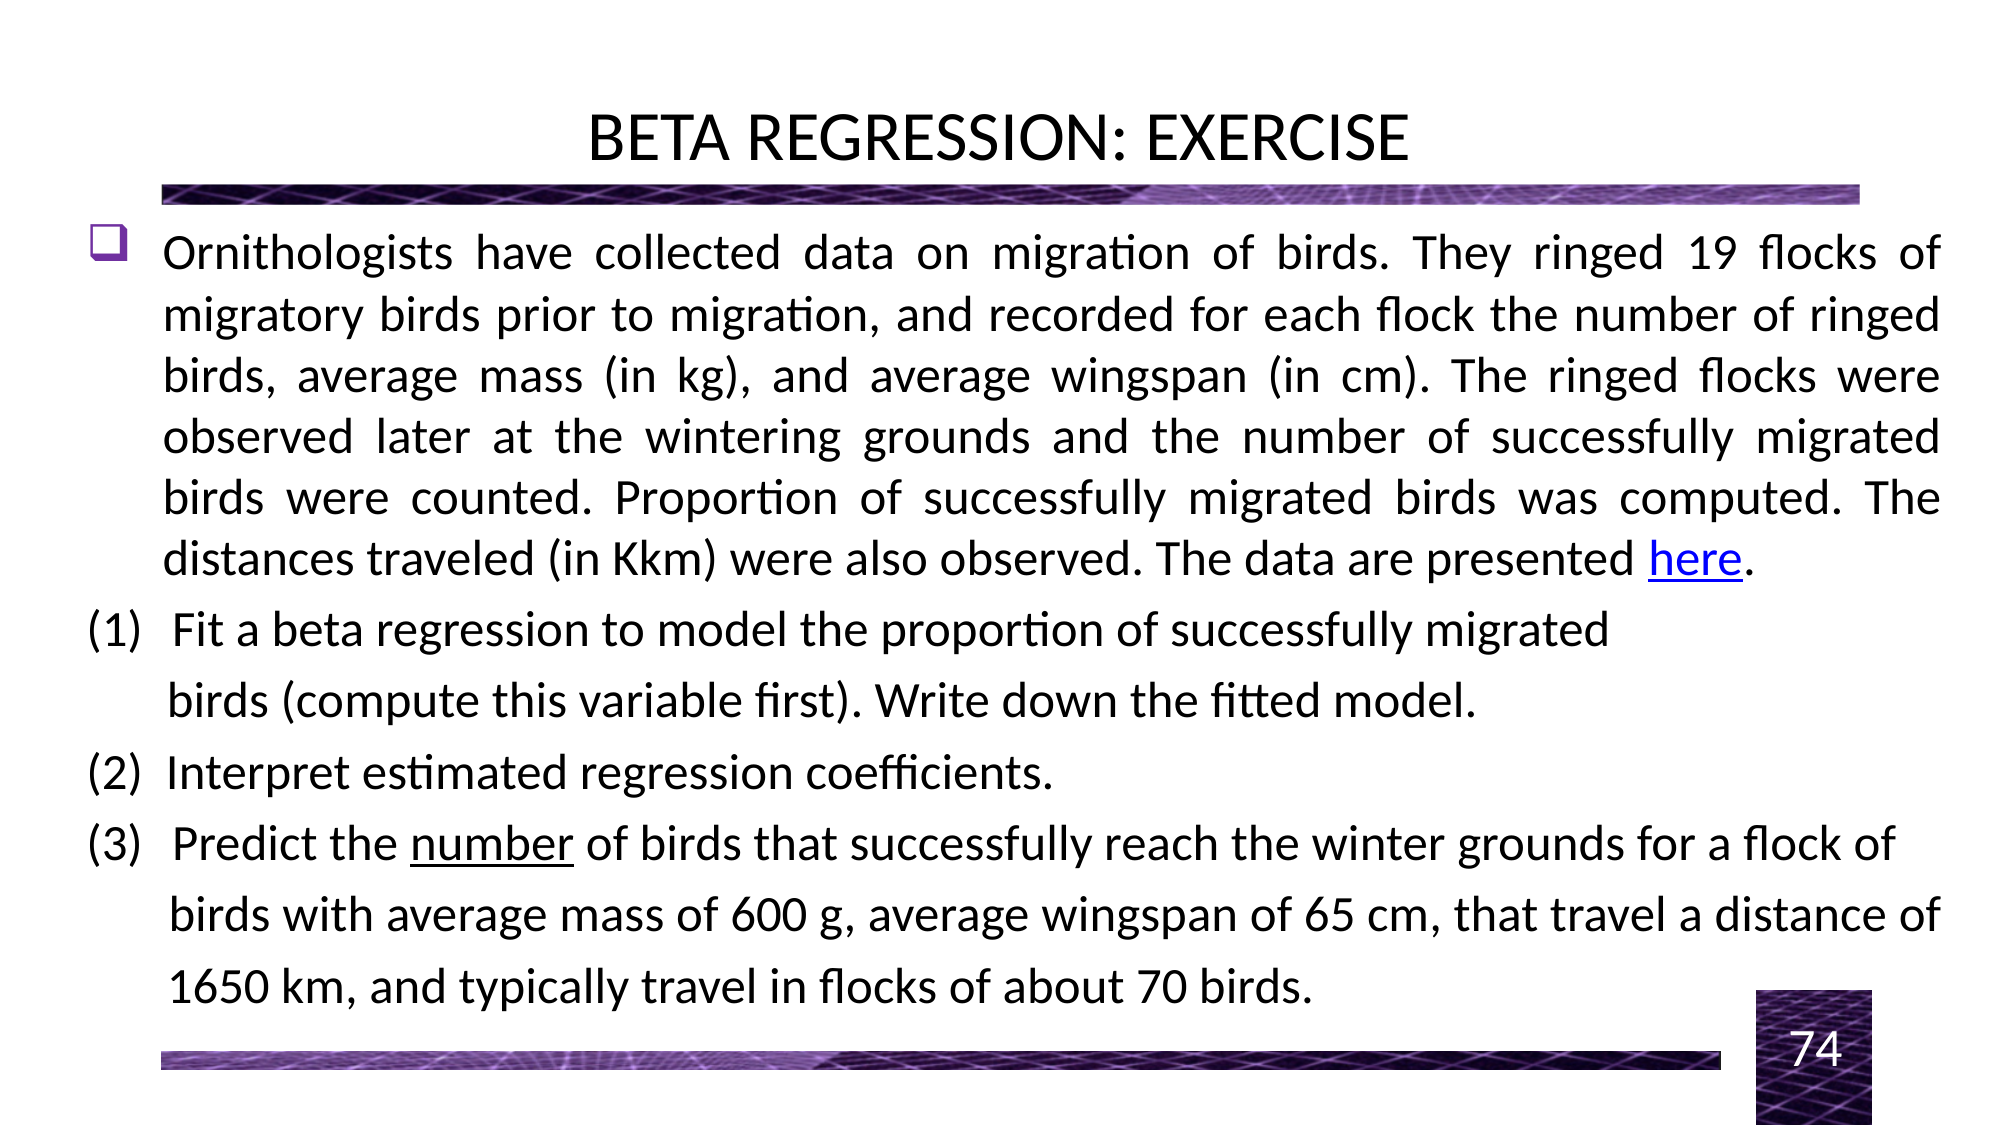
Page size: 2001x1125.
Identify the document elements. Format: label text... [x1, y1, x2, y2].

text_box BETA REGRESSION: EXERCISE [136, 66, 1864, 199]
subtitle Ornithologists have collected data on migration of birds. They ringed 19 flocks of migratory birds prior to migration, and recorded for each flock the number of ringed birds, average mass (in kg), and average wingspan (in cm). The ringed flocks were observed later at the wintering grounds and the number of successfully migrated birds were counted. Proportion of successfully migrated birds was computed. The distances traveled (in Kkm) were also observed. The data are presented here. Fit a beta regression to model the proportion of successfully migrated birds (compute this variable first). Write down the fitted model. (2) Interpret estimated regression coefficients. Predict the number of birds that successfully reach the winter grounds for a flock of birds with average mass of 600 g, average wingspan of 65 cm, that travel a distance of 1650 km, and typically travel in flocks of about 70 birds. [71, 211, 1959, 1071]
picture [161, 1051, 1721, 1070]
picture [1756, 990, 1872, 1125]
picture [161, 184, 1860, 205]
